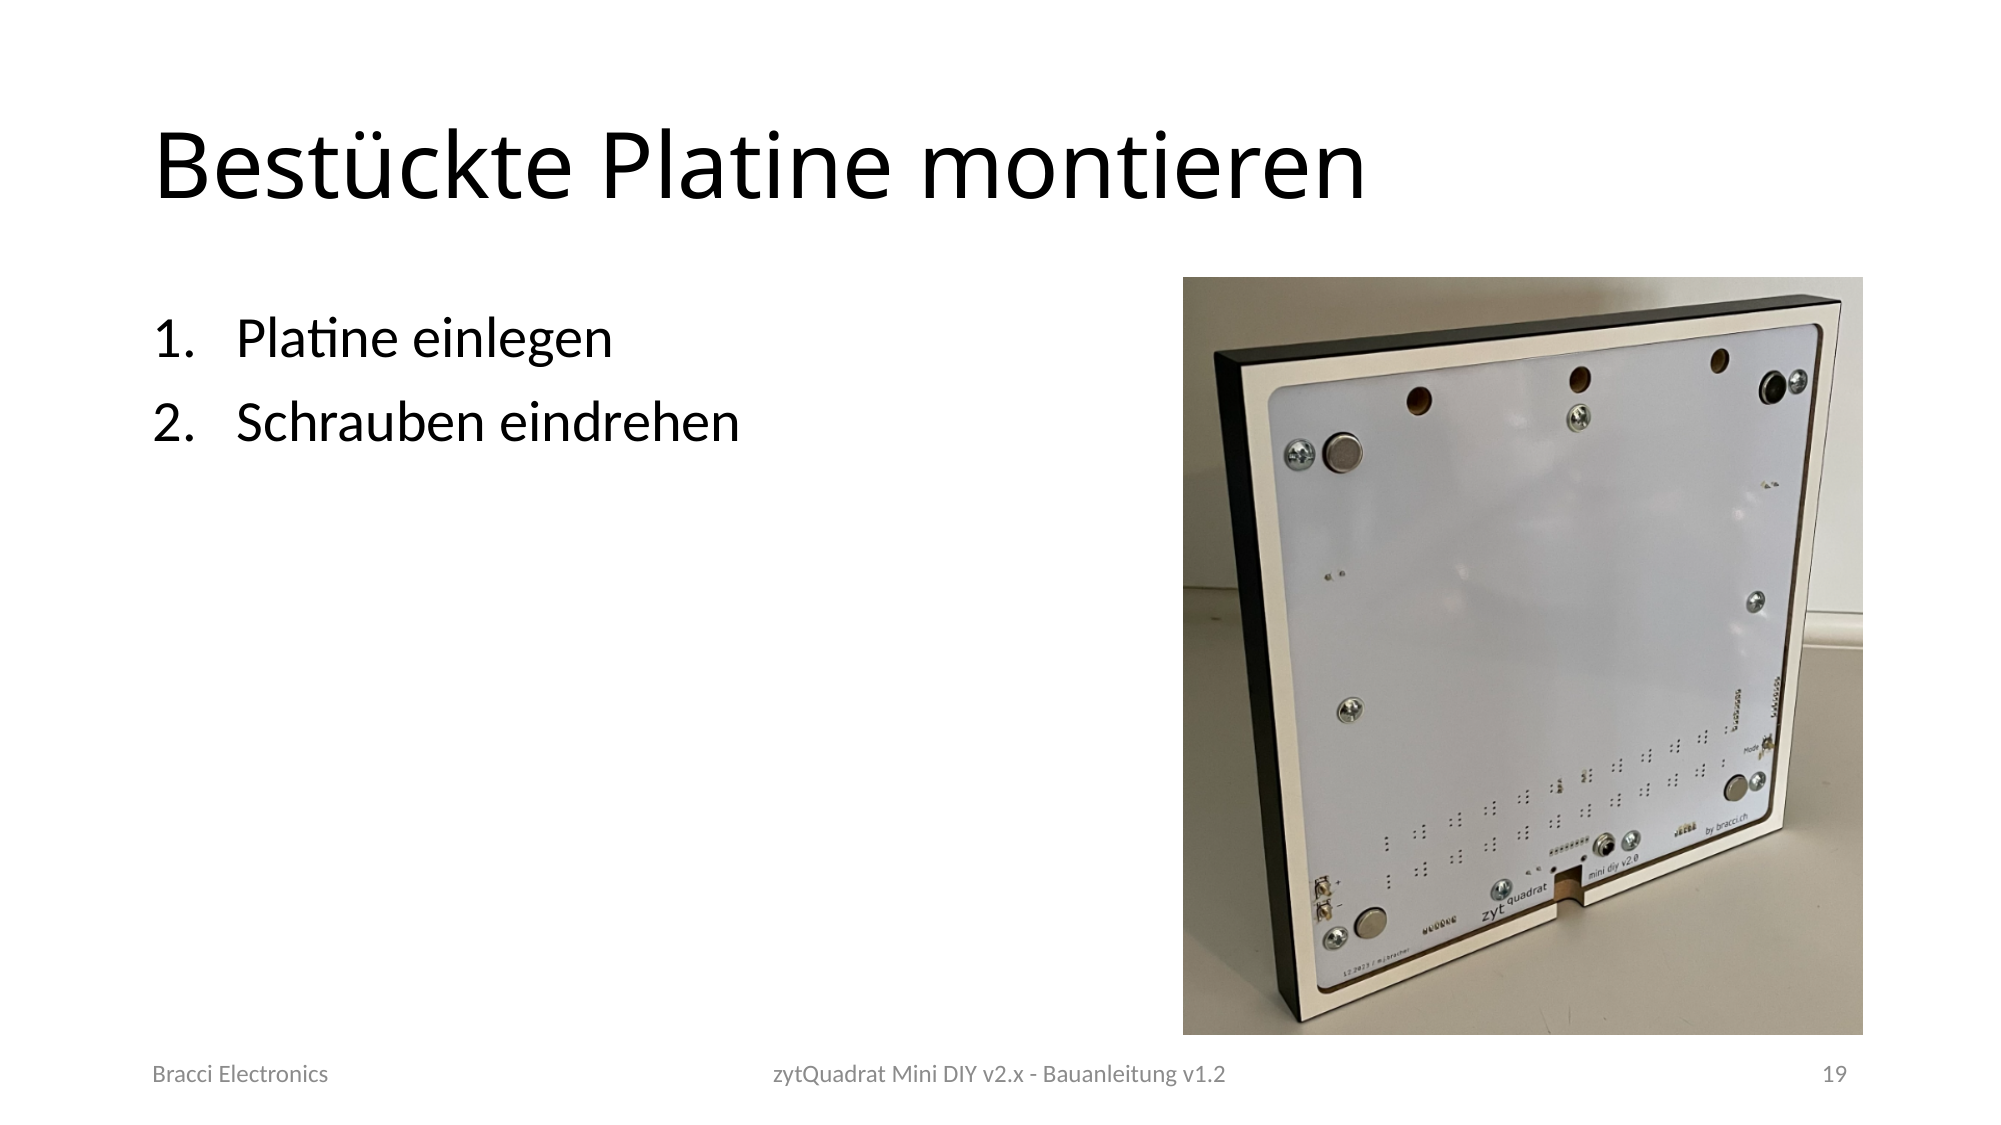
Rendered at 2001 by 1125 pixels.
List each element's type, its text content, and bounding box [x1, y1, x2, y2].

slide_number Bracci Electronics [137, 1042, 588, 1103]
slide_number 19 [1412, 1042, 1863, 1103]
title Bestückte Platine montieren [137, 59, 1863, 278]
picture [1183, 277, 1863, 1035]
list Platine einlegen Schrauben eindrehen [137, 299, 1183, 1014]
footer zytQuadrat Mini DIY v2.x - Bauanleitung v1.2 [662, 1042, 1338, 1103]
